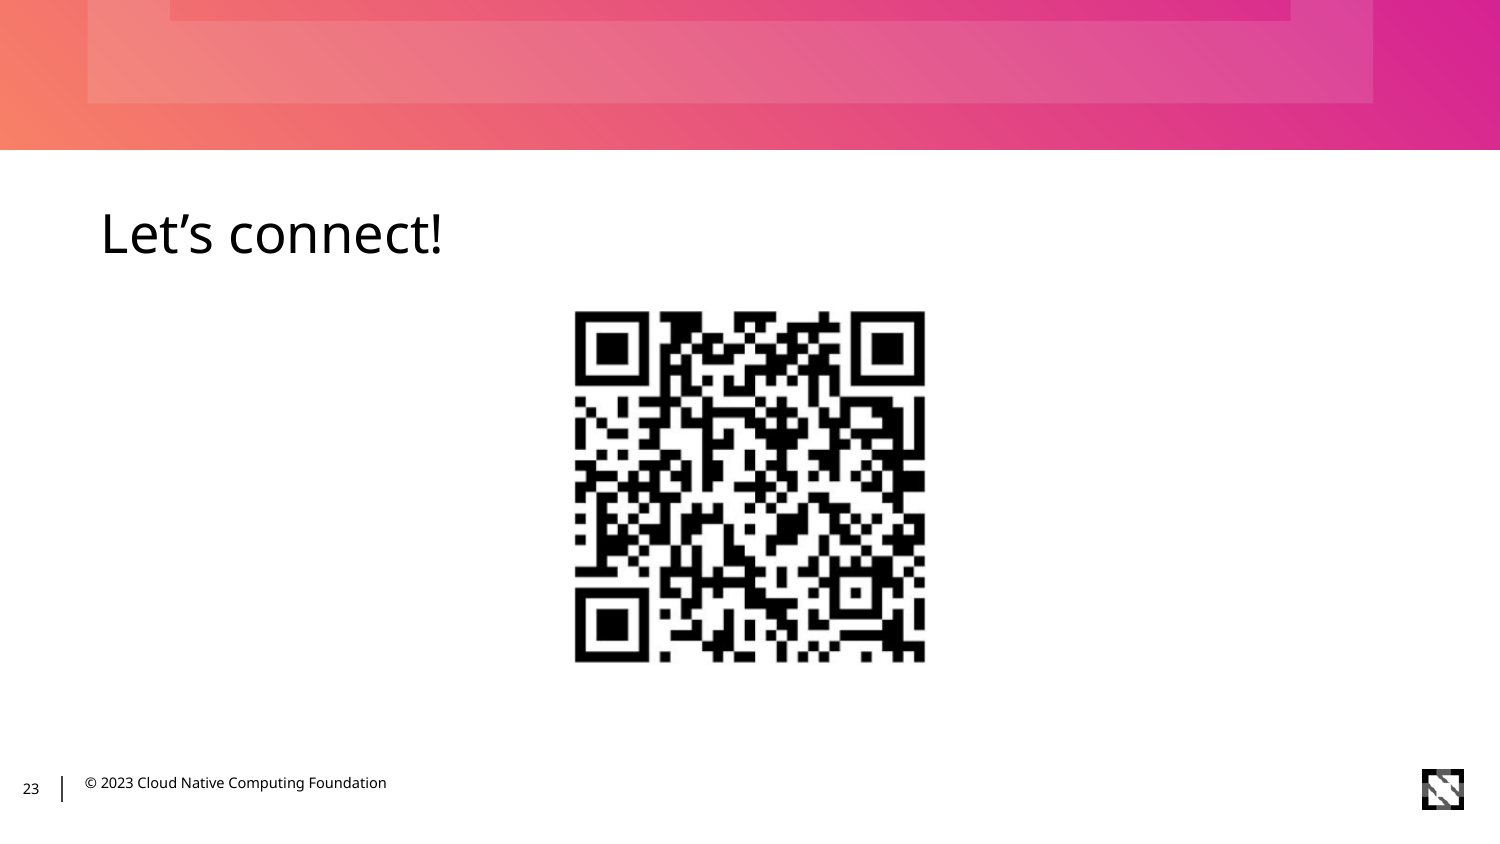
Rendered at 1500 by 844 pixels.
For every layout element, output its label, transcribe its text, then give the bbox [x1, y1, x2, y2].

picture [1422, 769, 1464, 810]
title Let’s connect! [85, 183, 1437, 297]
picture [573, 309, 927, 665]
